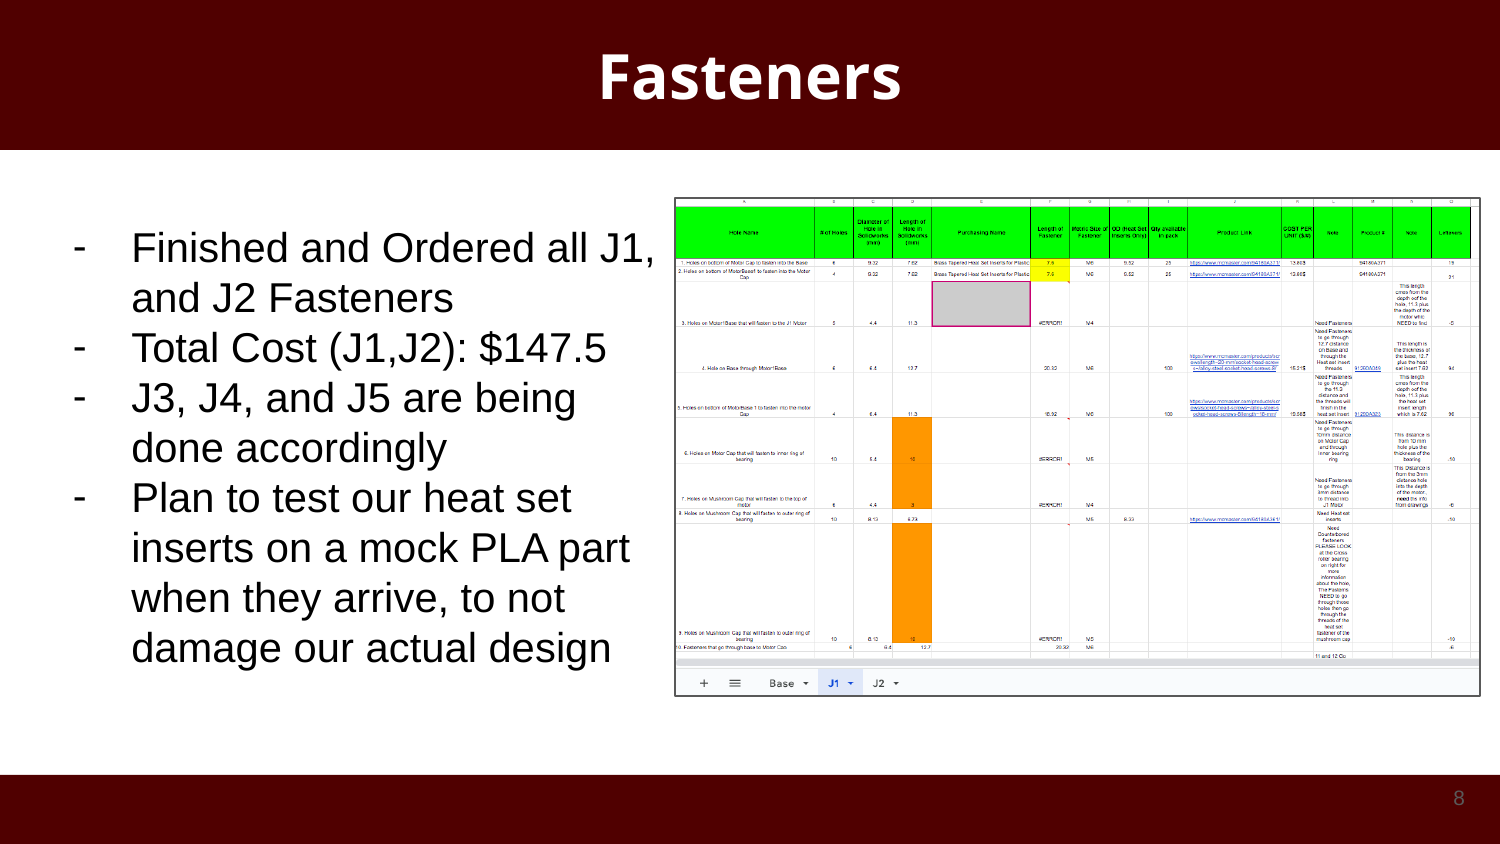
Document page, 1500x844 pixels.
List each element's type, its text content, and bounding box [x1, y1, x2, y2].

slide_number ‹#› [1389, 764, 1480, 830]
title [0, 774, 1500, 844]
title Fasteners [0, 0, 1500, 150]
picture [675, 198, 1480, 696]
text_box Finished and Ordered all J1, and J2 Fasteners Total Cost (J1,J2): $147.5 J3, J4, and J5 are being done accordingly Plan to test our heat set inserts on a mock PLA part when they arrive, to not damage our actual design [41, 206, 676, 713]
